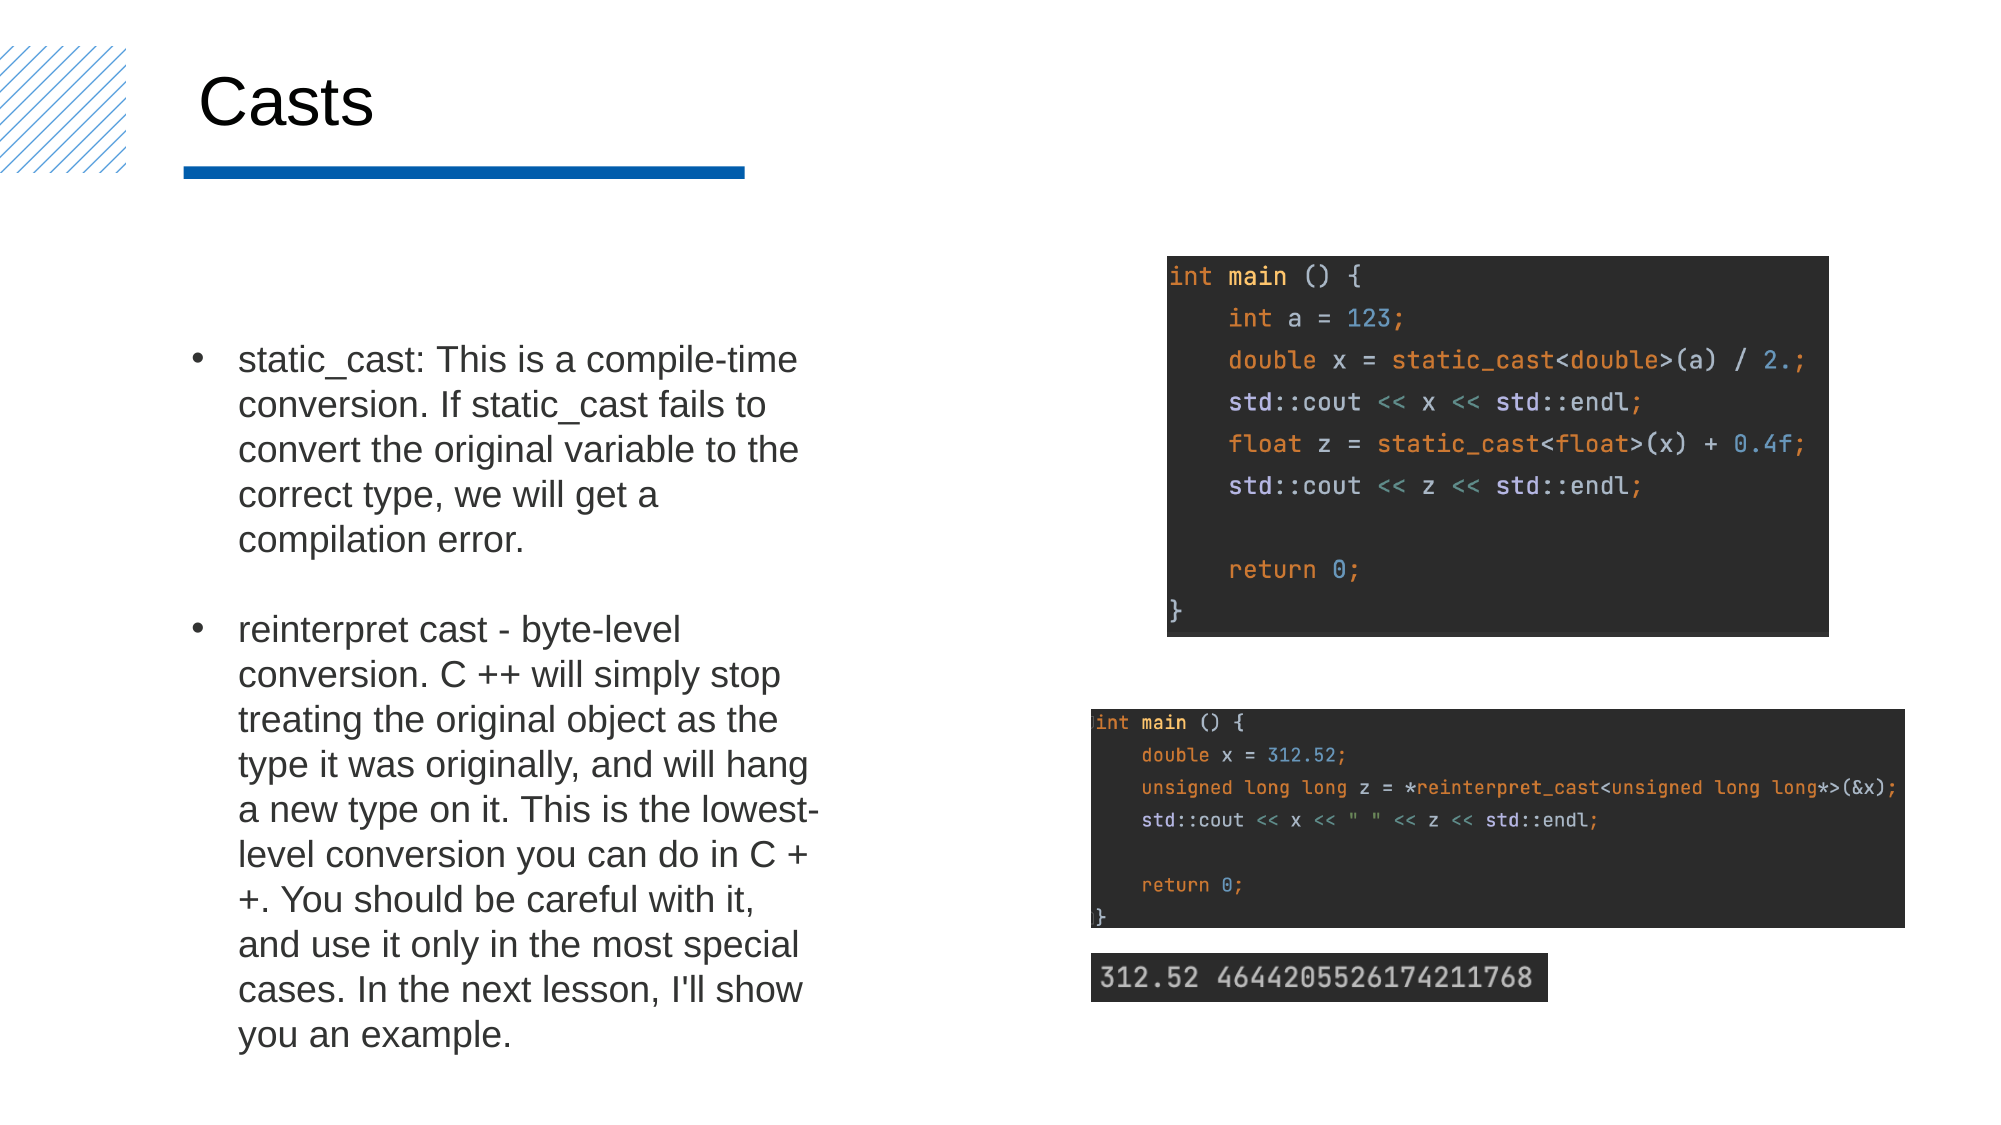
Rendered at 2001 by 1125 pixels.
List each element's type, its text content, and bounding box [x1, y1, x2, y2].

picture [0, 46, 126, 173]
picture [1090, 709, 1905, 928]
text_box static_cast: This is a compile-time conversion. If static_cast fails to convert the original variable to the correct type, we will get a compilation error. reinterpret cast - byte-level conversion. C ++ will simply stop treating the original object as the type it was originally, and will hang a new type on it. This is the lowest-level conversion you can do in C ++. You should be careful with it, and use it only in the most special cases. In the next lesson, I'll show you an example. [183, 327, 833, 1063]
picture [1090, 953, 1548, 1002]
list Casts [183, 58, 1780, 149]
picture [1167, 255, 1829, 637]
